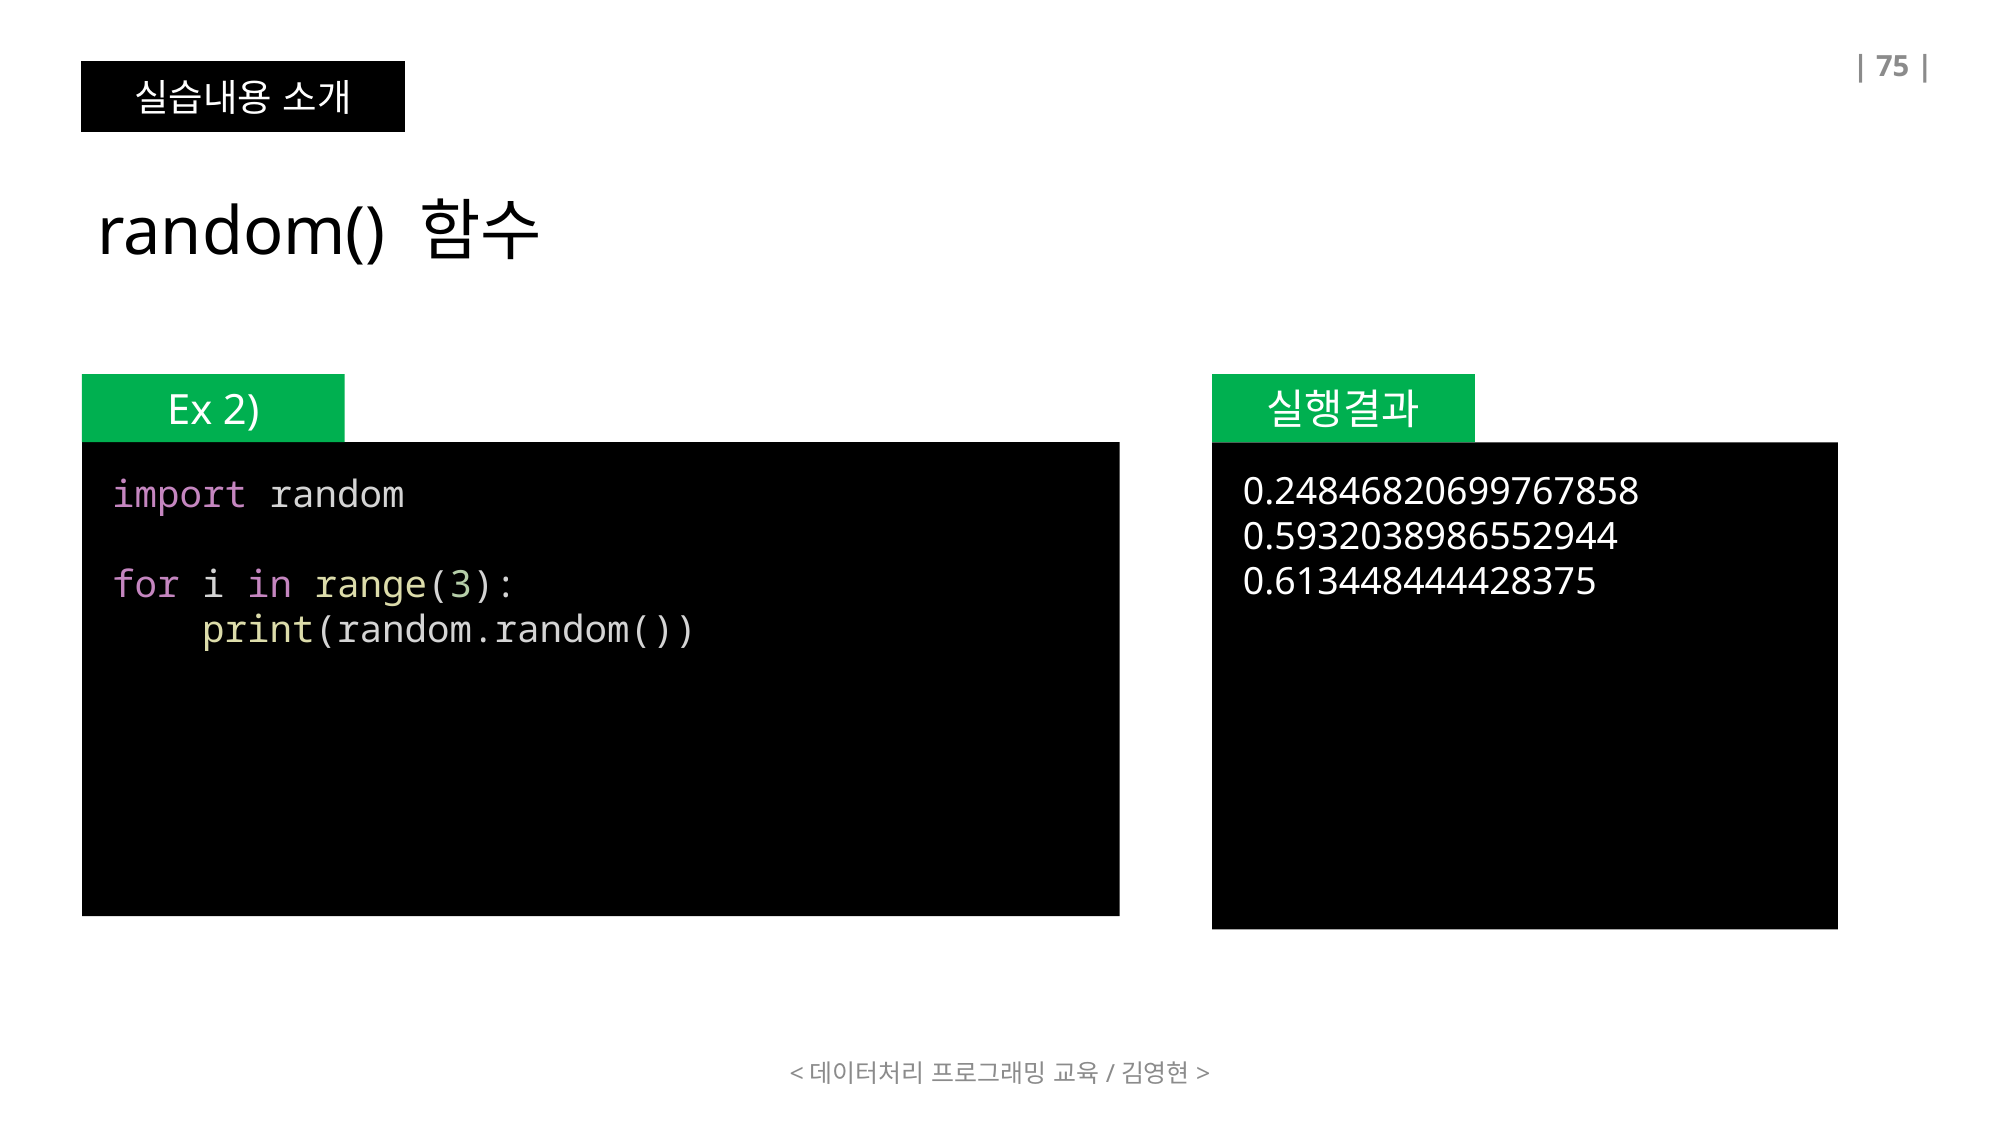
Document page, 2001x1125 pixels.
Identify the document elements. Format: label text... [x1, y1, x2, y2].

text_box [81, 441, 1121, 917]
text_box 실행결과 [1212, 374, 1475, 443]
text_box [81, 61, 1543, 276]
text_box import random for i in range(3): print(random.random()) [97, 462, 1105, 658]
slide_number | 75 | [1497, 37, 1948, 98]
footer <데이터처리 프로그래밍 교육/김영현> [662, 1042, 1338, 1103]
text_box Ex 2) [81, 374, 345, 443]
text_box 0.24846820699767858 0.5932038986552944 0.613448444428375 [1228, 459, 1838, 610]
text_box [1211, 441, 1839, 930]
